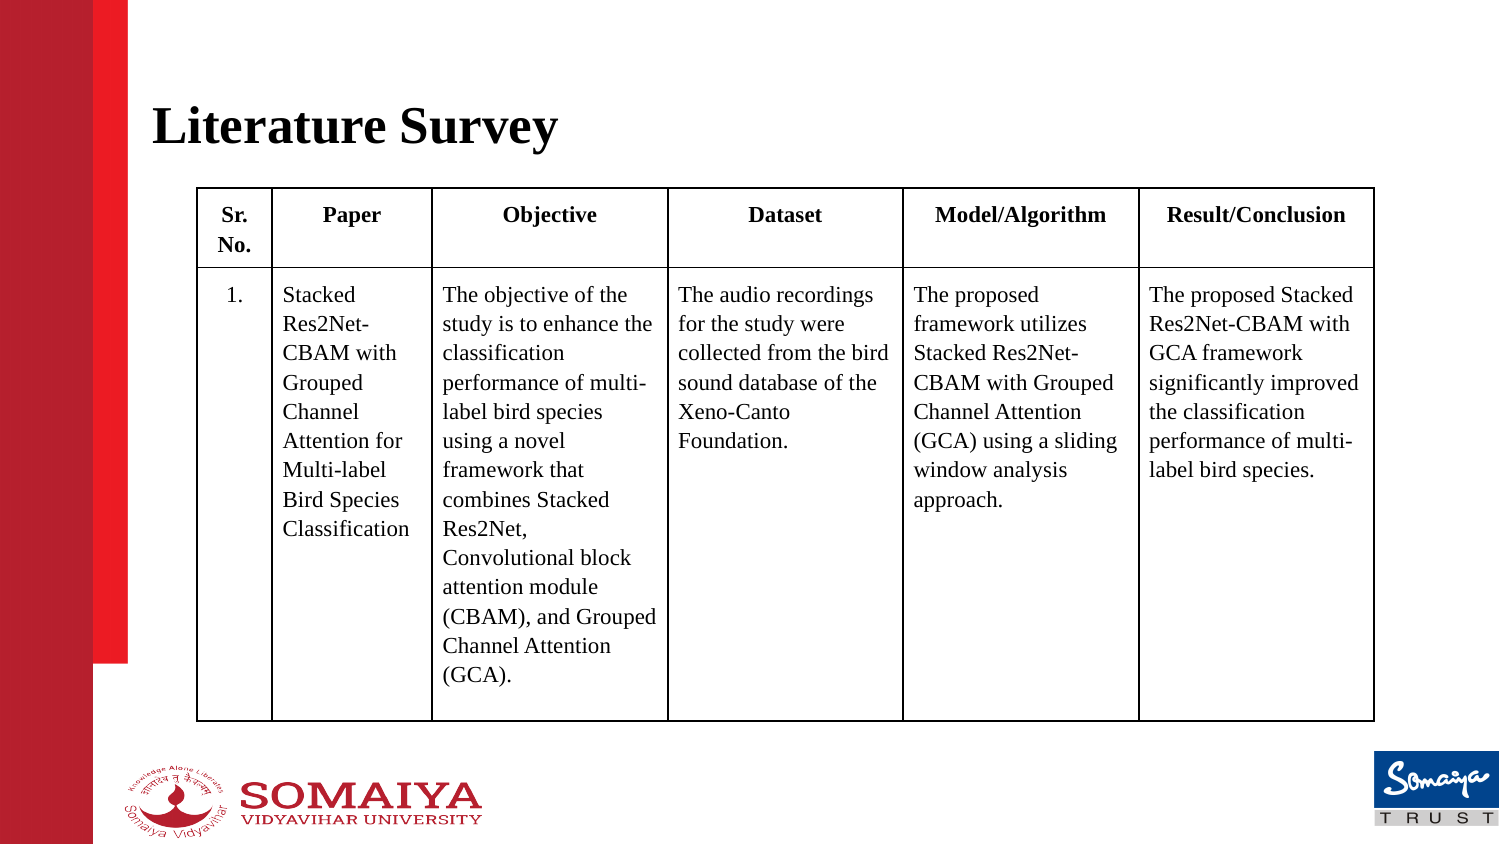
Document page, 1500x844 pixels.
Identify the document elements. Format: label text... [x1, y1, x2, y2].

table_header Dataset [669, 189, 902, 267]
table_cell The objective of the study is to enhance the classification performance of multi-label bird species using a novel framework that combines Stacked Res2Net, Convolutional block attention module (CBAM), and Grouped Channel Attention (GCA). [433, 268, 667, 637]
table_header Paper [273, 189, 431, 267]
table_cell 1. [198, 268, 271, 636]
title Literature Survey [137, 75, 1472, 170]
table_header Model/Algorithm [904, 189, 1138, 267]
table_header Result/Conclusion [1140, 189, 1373, 267]
table_cell The proposed Stacked Res2Net-CBAM with GCA framework significantly improved the classification performance of multi-label bird species. [1140, 268, 1373, 720]
table_cell The proposed framework utilizes Stacked Res2Net-CBAM with Grouped Channel Attention (GCA) using a sliding window analysis approach. [904, 268, 1138, 720]
table_header Objective [433, 189, 667, 267]
table_header Sr. No. [198, 189, 271, 267]
picture [1373, 751, 1499, 826]
table_cell The audio recordings for the study were collected from the bird sound database of the Xeno-Canto Foundation. [669, 268, 902, 720]
table_cell Stacked Res2Net-CBAM with Grouped Channel Attention for Multi-label Bird Species Classification [273, 268, 431, 636]
picture [0, 0, 667, 844]
